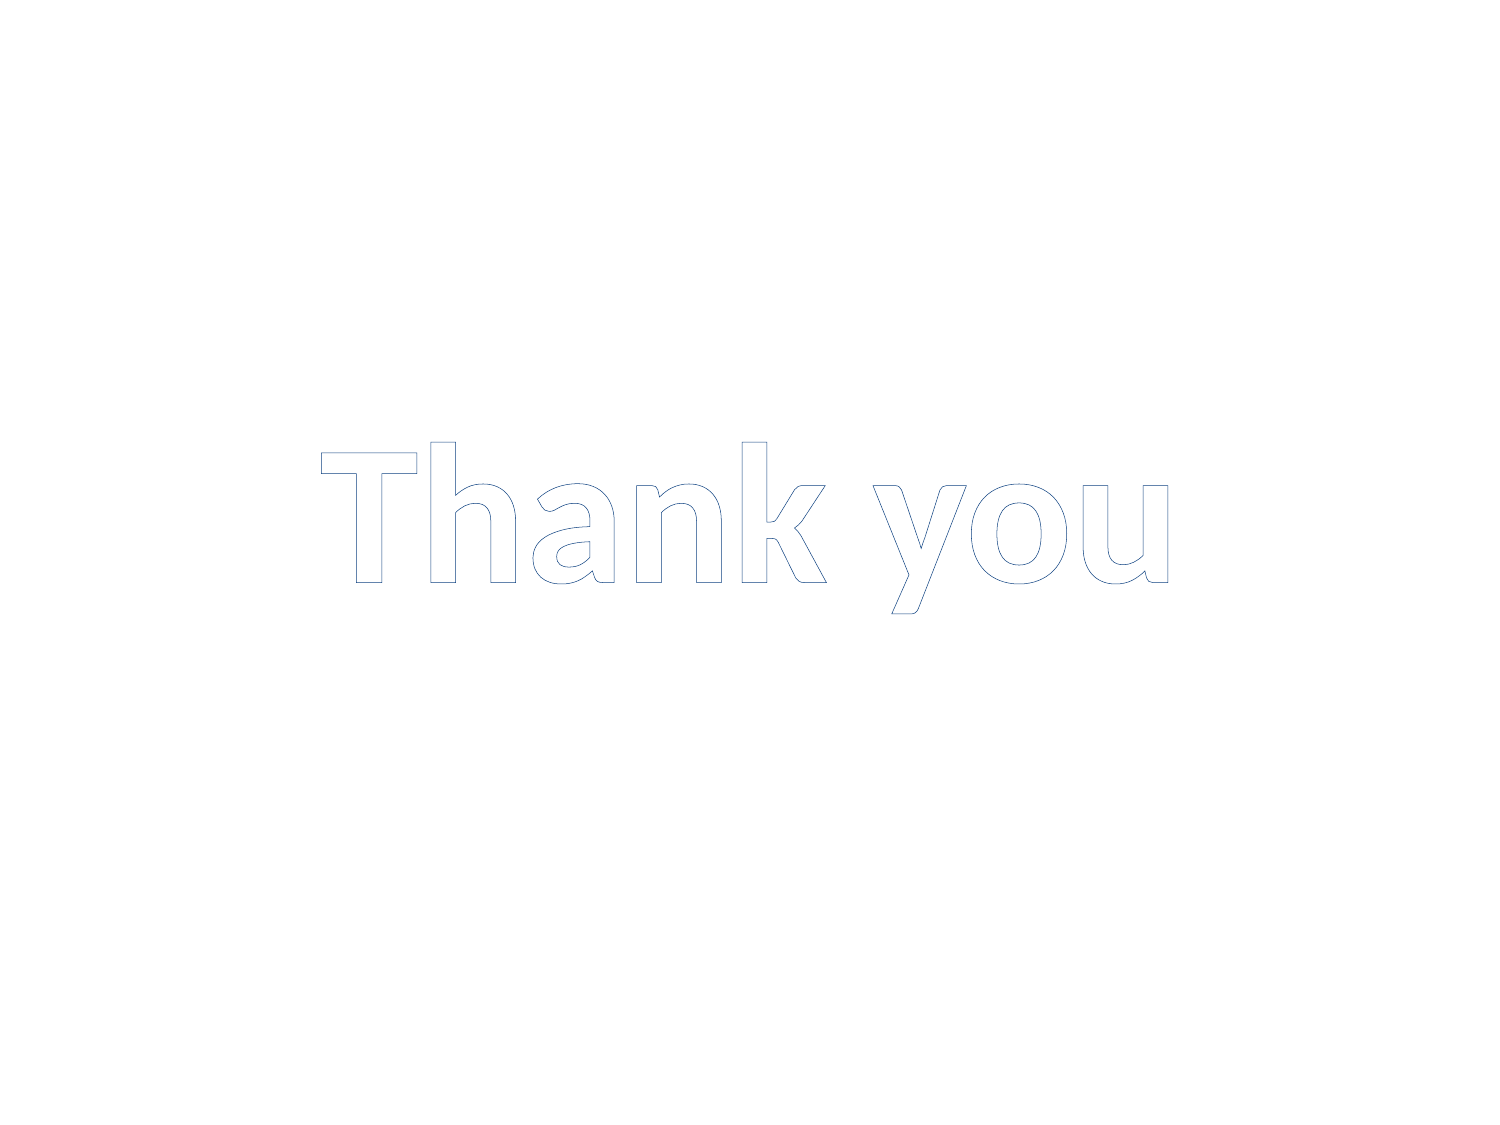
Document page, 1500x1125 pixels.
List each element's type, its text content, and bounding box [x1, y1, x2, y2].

list Thank you [75, 375, 1425, 1005]
